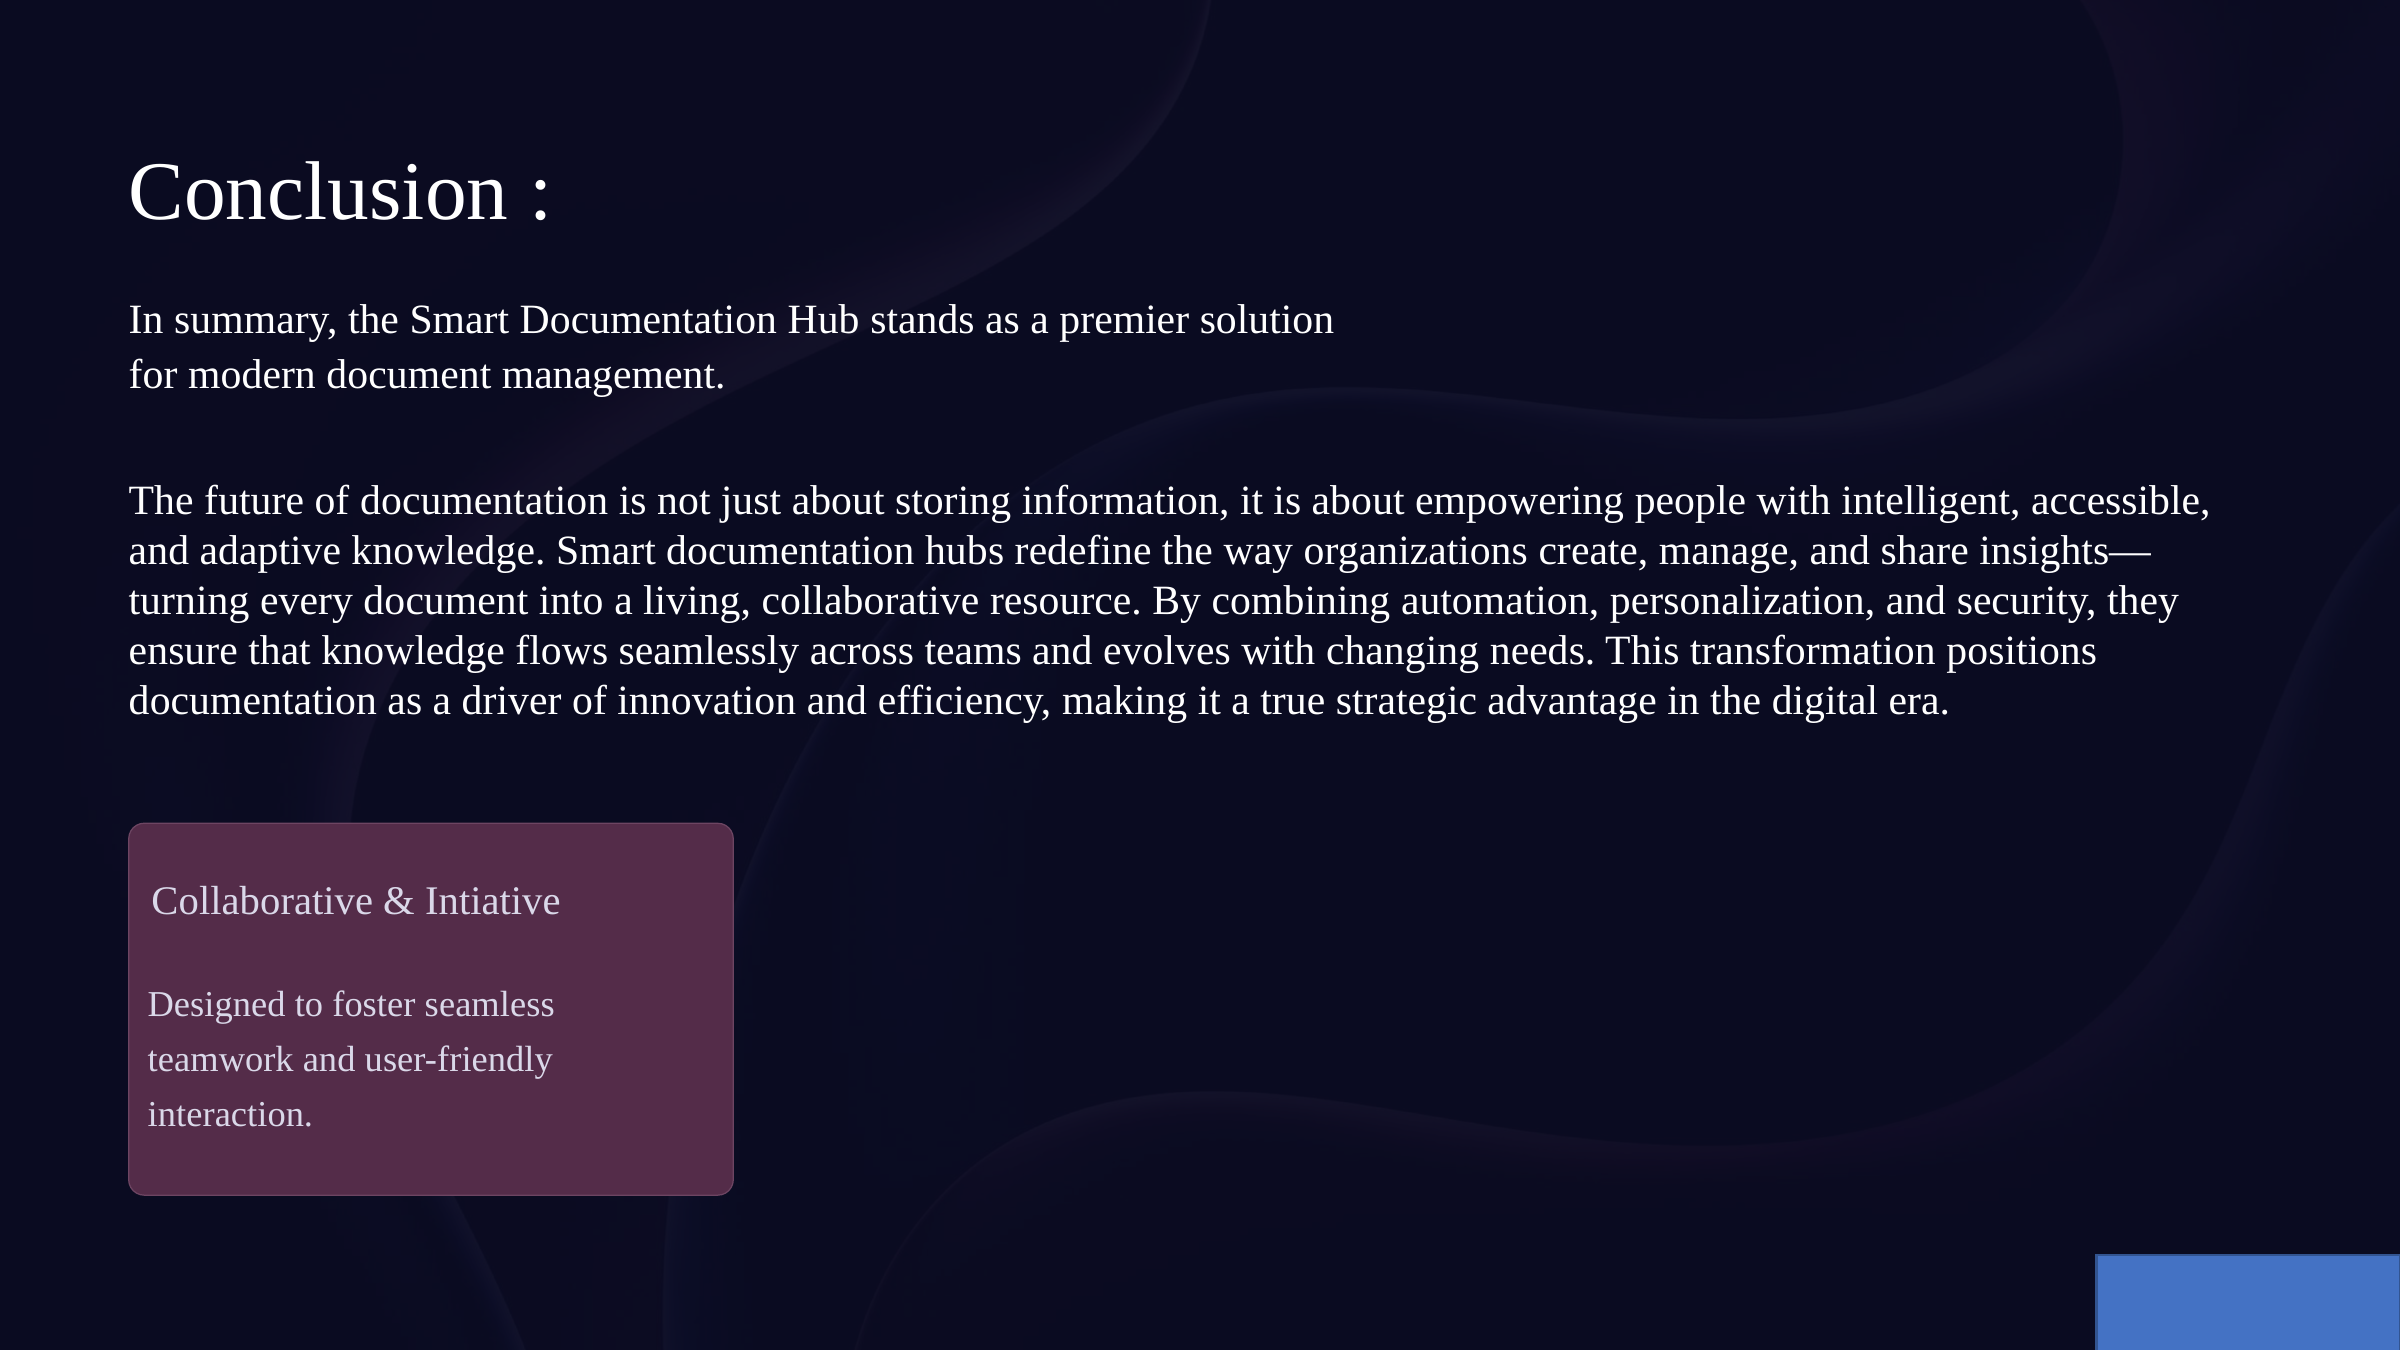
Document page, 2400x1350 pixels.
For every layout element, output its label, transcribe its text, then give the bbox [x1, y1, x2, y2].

text_box [2095, 1254, 2400, 1350]
text_box In summary, the Smart Documentation Hub stands as a premier solution for modern document management. [128, 286, 1372, 399]
text_box The future of documentation is not just about storing information, it is about empowering people with intelligent, accessible, and adaptive knowledge. Smart documentation hubs redefine the way organizations create, manage, and share insights—turning every document into a living, collaborative resource. By combining automation, personalization, and security, they ensure that knowledge flows seamlessly across teams and evolves with changing needs. This transformation positions documentation as a driver of innovation and efficiency, making it a true strategic advantage in the digital era. [128, 472, 2216, 935]
text_box Designed to foster seamless teamwork and user-friendly interaction. [147, 968, 677, 1082]
text_box [128, 1082, 1372, 1196]
text_box Collaborative & Intiative [151, 871, 635, 923]
text_box Conclusion : [128, 154, 913, 237]
text_box [128, 823, 734, 1082]
